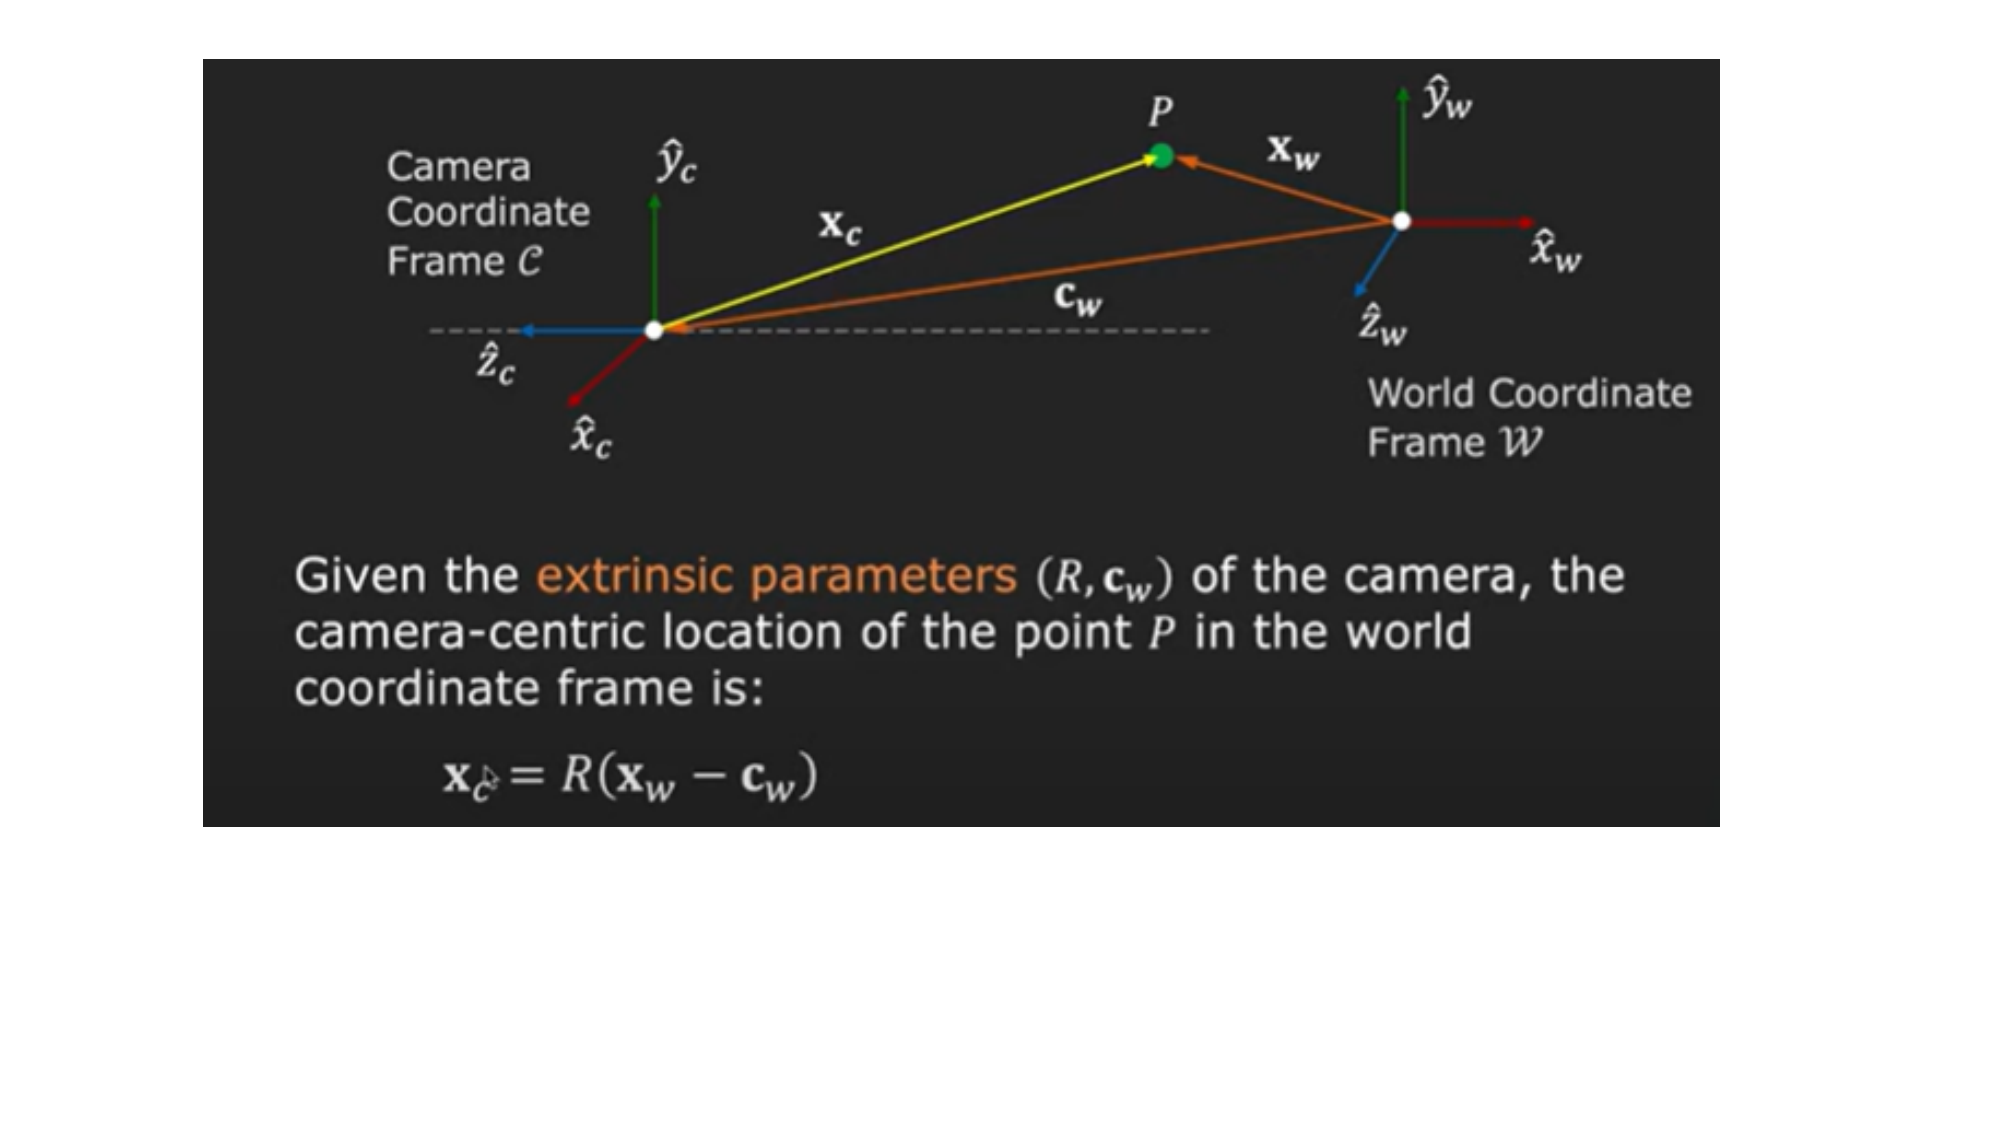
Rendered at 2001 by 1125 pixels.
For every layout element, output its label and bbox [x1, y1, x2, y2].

picture [203, 59, 1720, 827]
